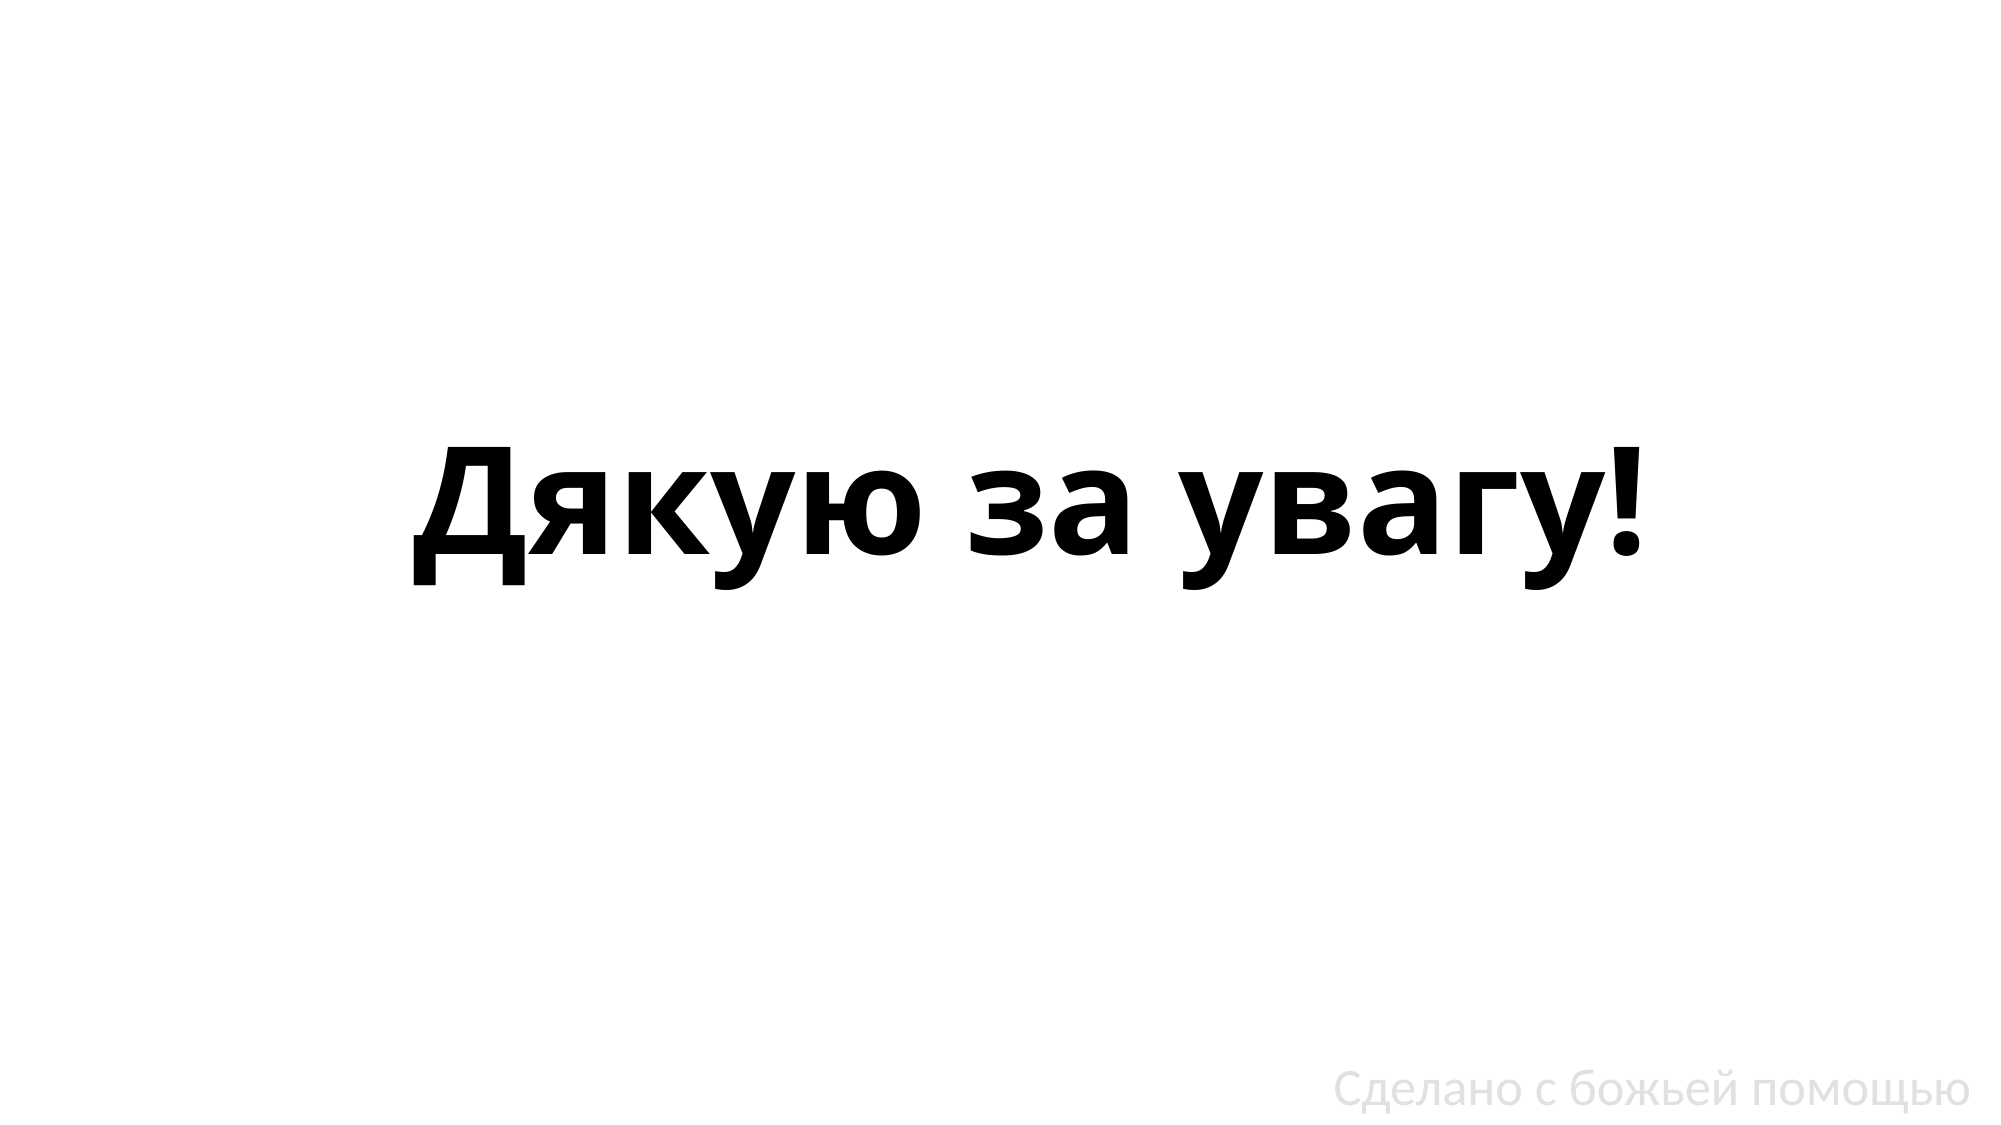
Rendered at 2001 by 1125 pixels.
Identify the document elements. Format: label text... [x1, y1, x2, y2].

text_box Сделано с божьей помощью [1318, 1052, 2000, 1125]
title Дякую за увагу! [168, 397, 1894, 615]
